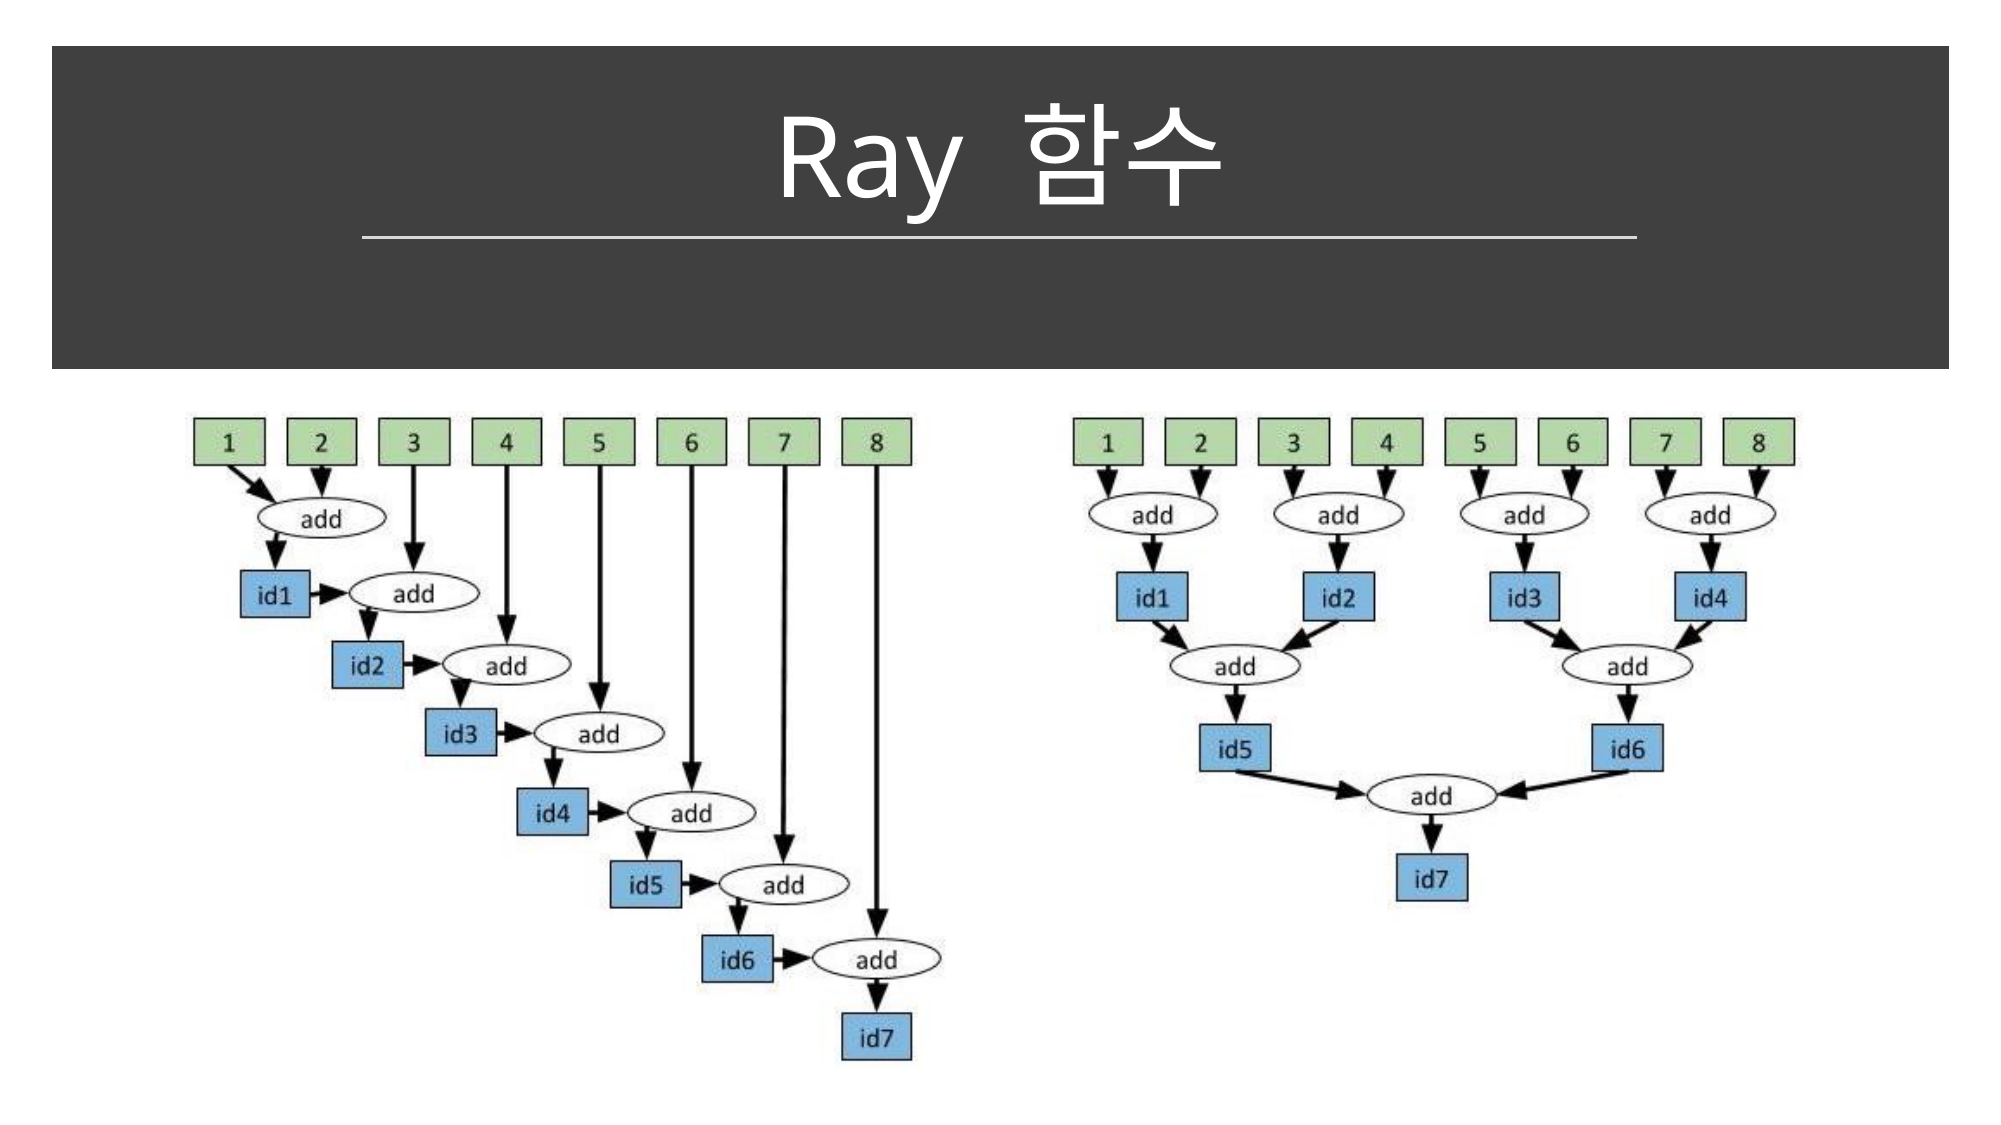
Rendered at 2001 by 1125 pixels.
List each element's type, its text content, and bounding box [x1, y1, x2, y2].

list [185, 411, 1806, 1068]
text_box [61, 55, 1939, 360]
title Ray 함수 [86, 76, 1914, 230]
